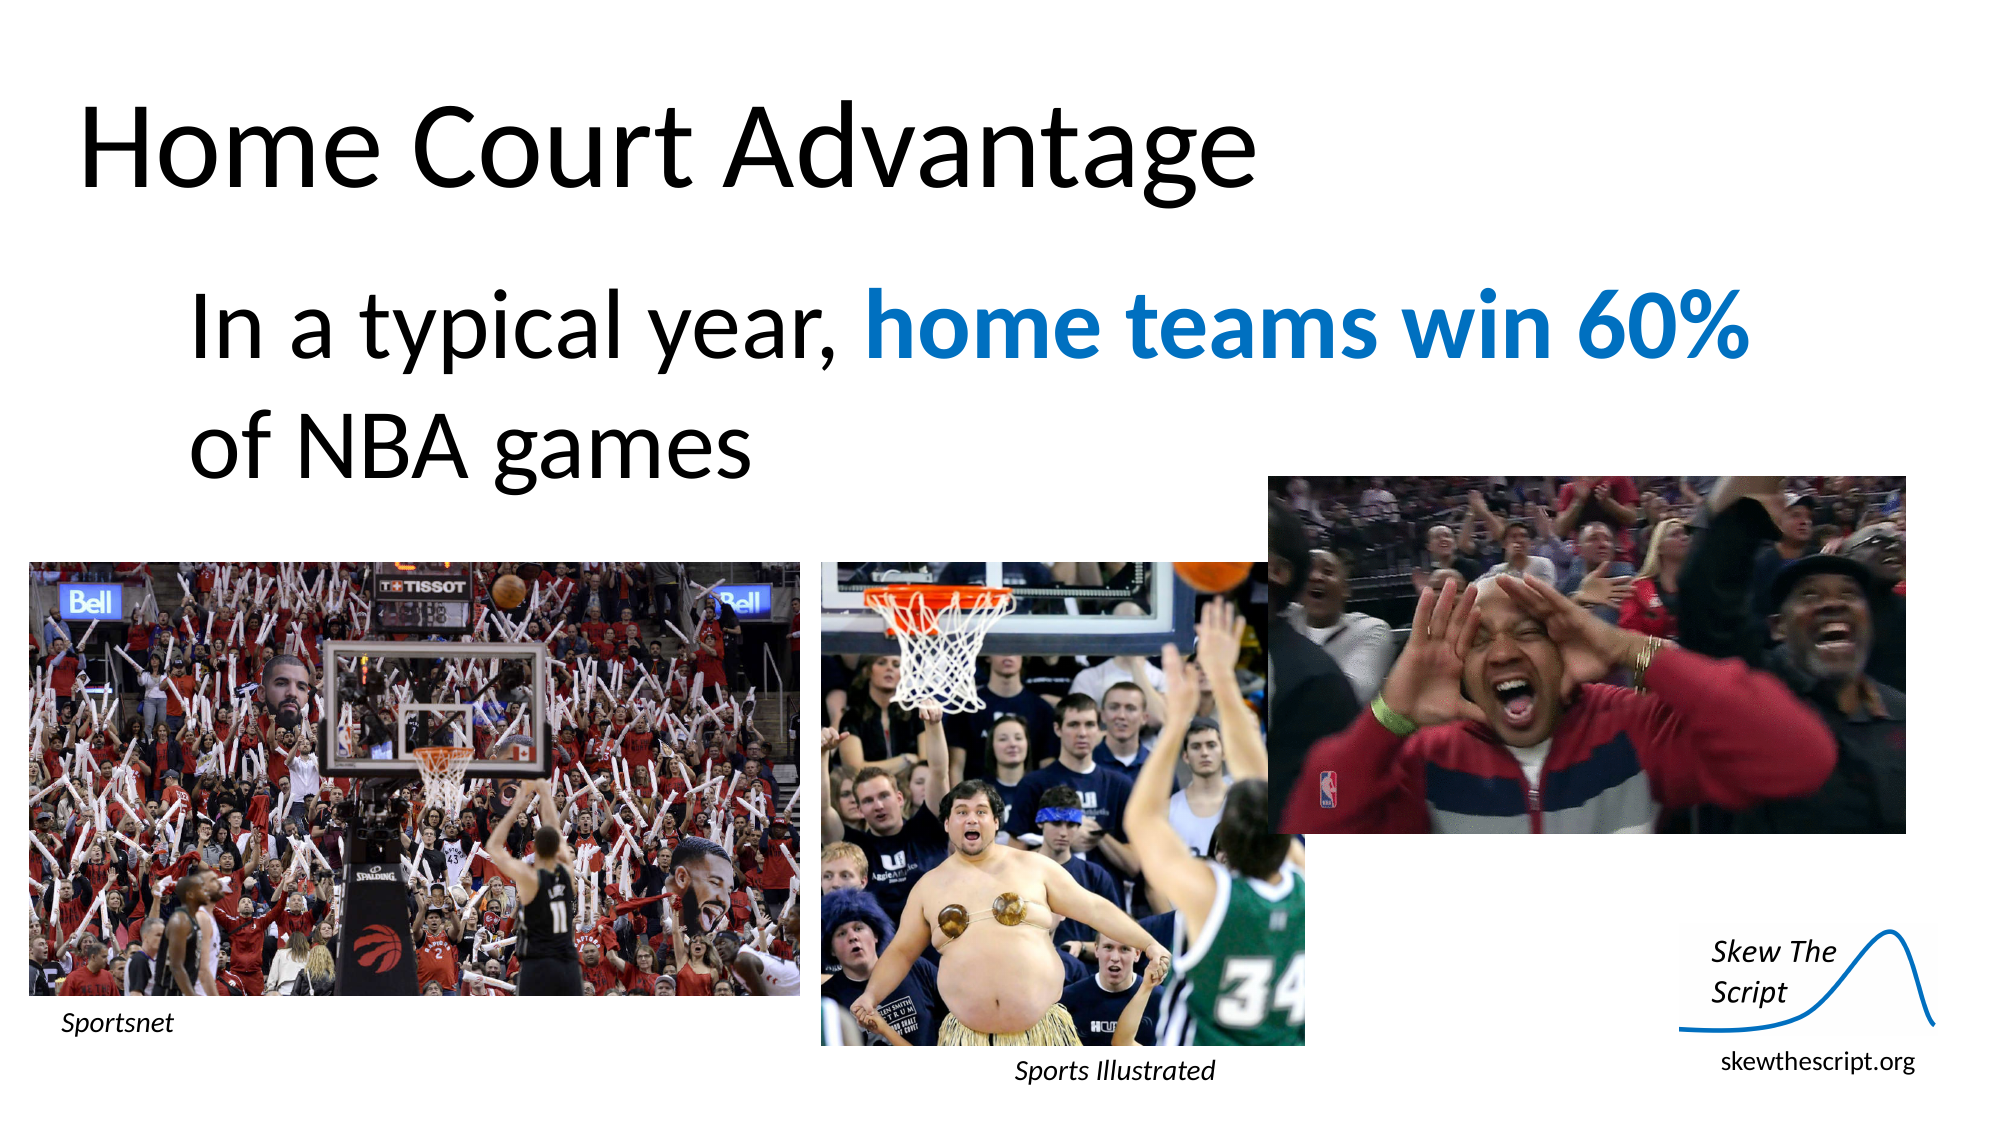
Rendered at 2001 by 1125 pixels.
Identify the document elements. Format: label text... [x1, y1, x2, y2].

picture [1679, 923, 1938, 1036]
text_box Sports Illustrated [999, 1056, 1254, 1094]
text_box In a typical year, home teams win 60% of NBA games [173, 251, 1867, 507]
picture [821, 475, 1906, 1047]
text_box Sportsnet [46, 1005, 301, 1046]
text_box Home Court Advantage [62, 55, 1604, 221]
picture [28, 562, 800, 996]
